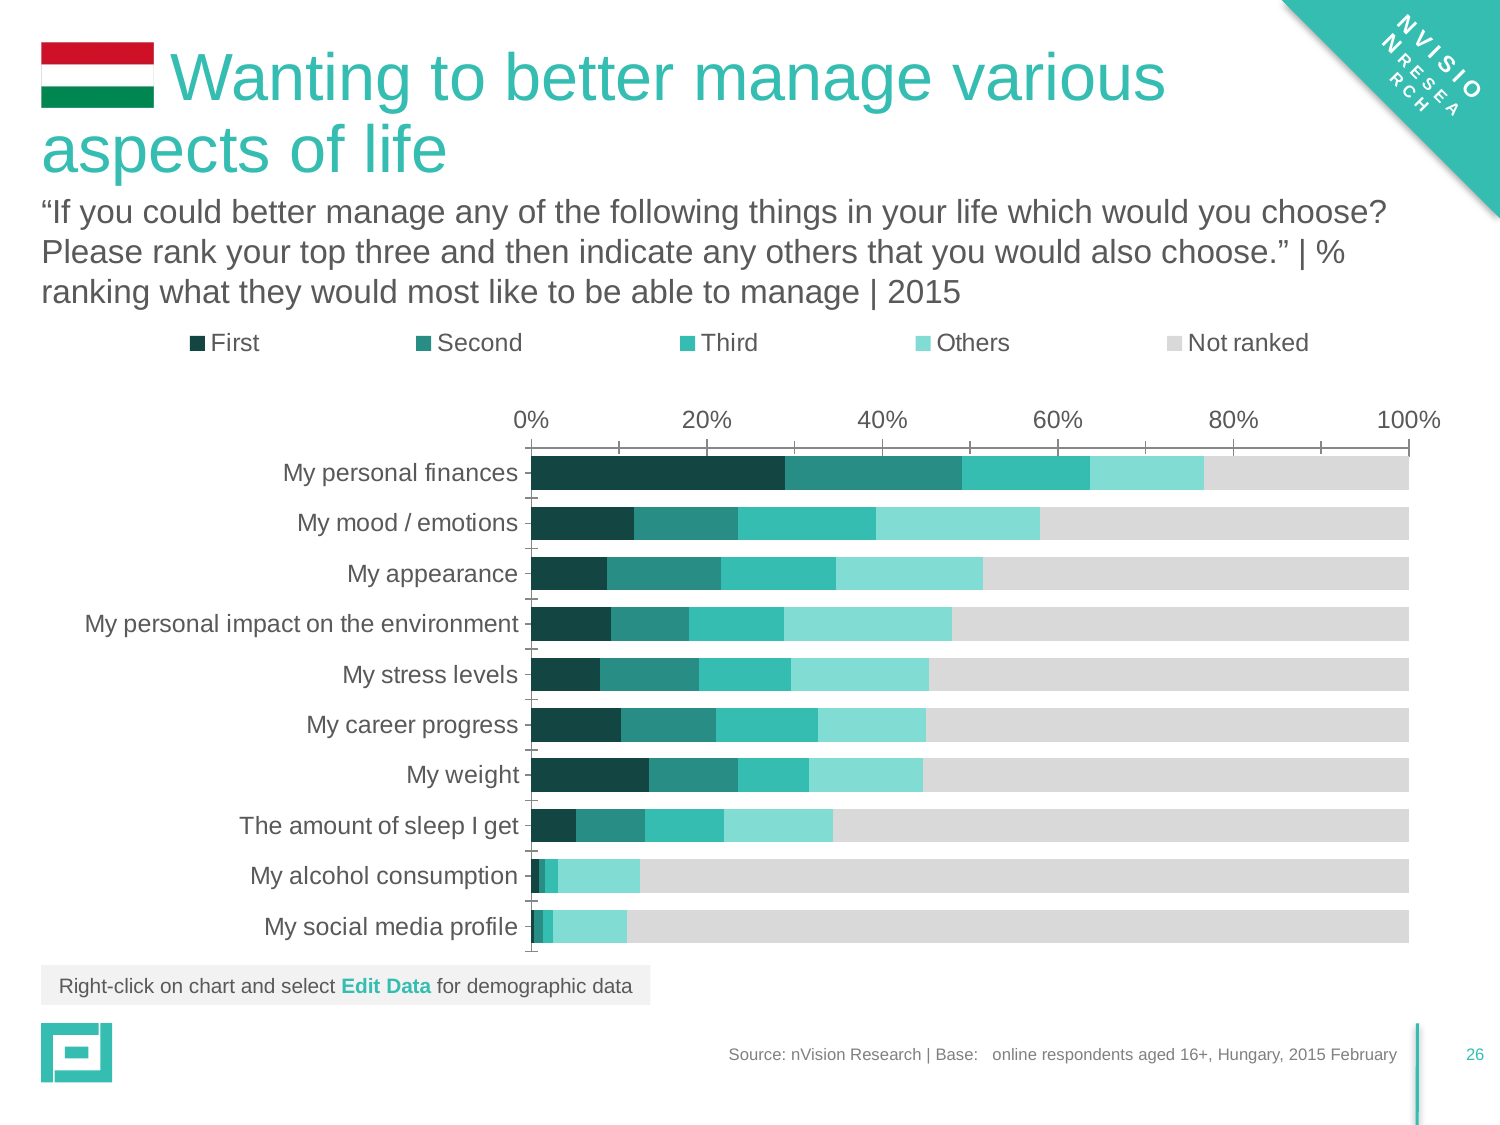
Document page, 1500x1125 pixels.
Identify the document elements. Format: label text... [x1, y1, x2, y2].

list “If you could better manage any of the following things in your life which would you choose? Please rank your top three and then indicate any others that you would also choose.” | % ranking what they would most like to be able to manage | 2015 [41, 190, 1459, 301]
chart [40, 302, 1460, 965]
picture [40, 42, 154, 108]
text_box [1281, 0, 1500, 219]
list Source: nVision Research | Base: online respondents aged 16+, Hungary, 2015 February [112, 1039, 1414, 1072]
text_box Right-click on chart and select Edit Data for demographic data [41, 972, 651, 1005]
title Wanting to better manage various aspects of life [151, 42, 1276, 116]
